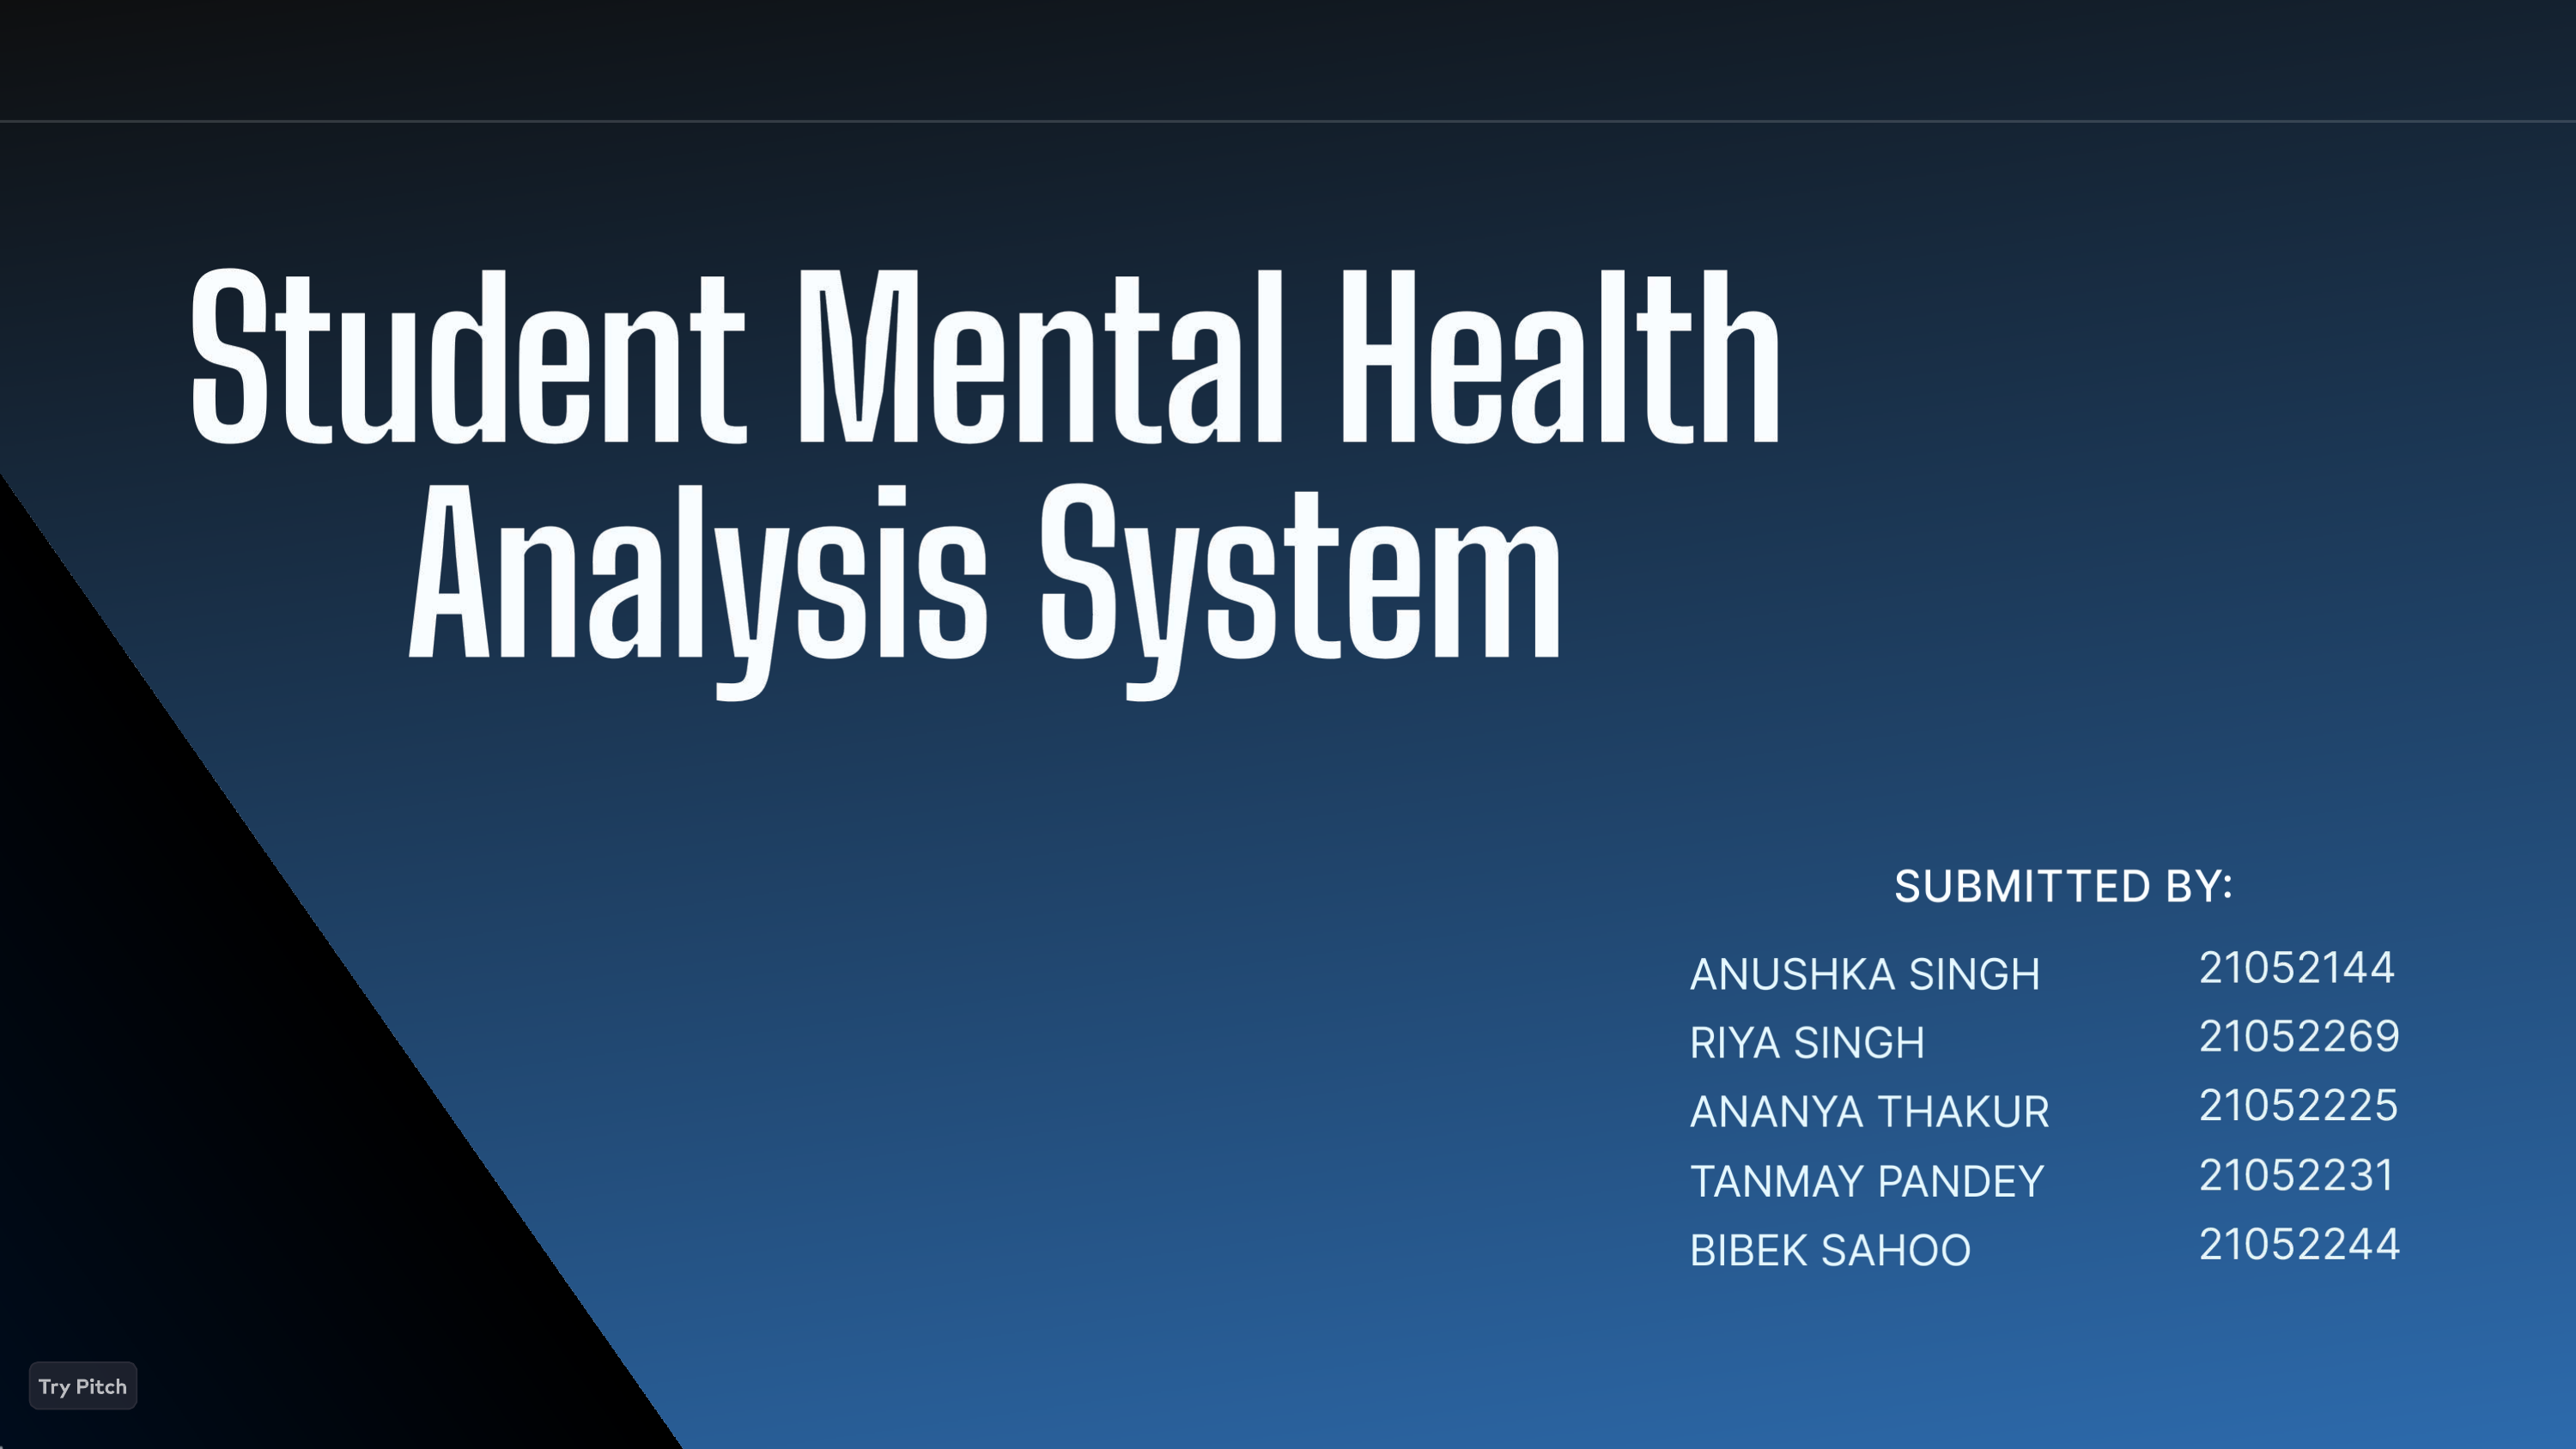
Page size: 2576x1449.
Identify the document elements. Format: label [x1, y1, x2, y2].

text_box [0, 0, 2576, 1449]
